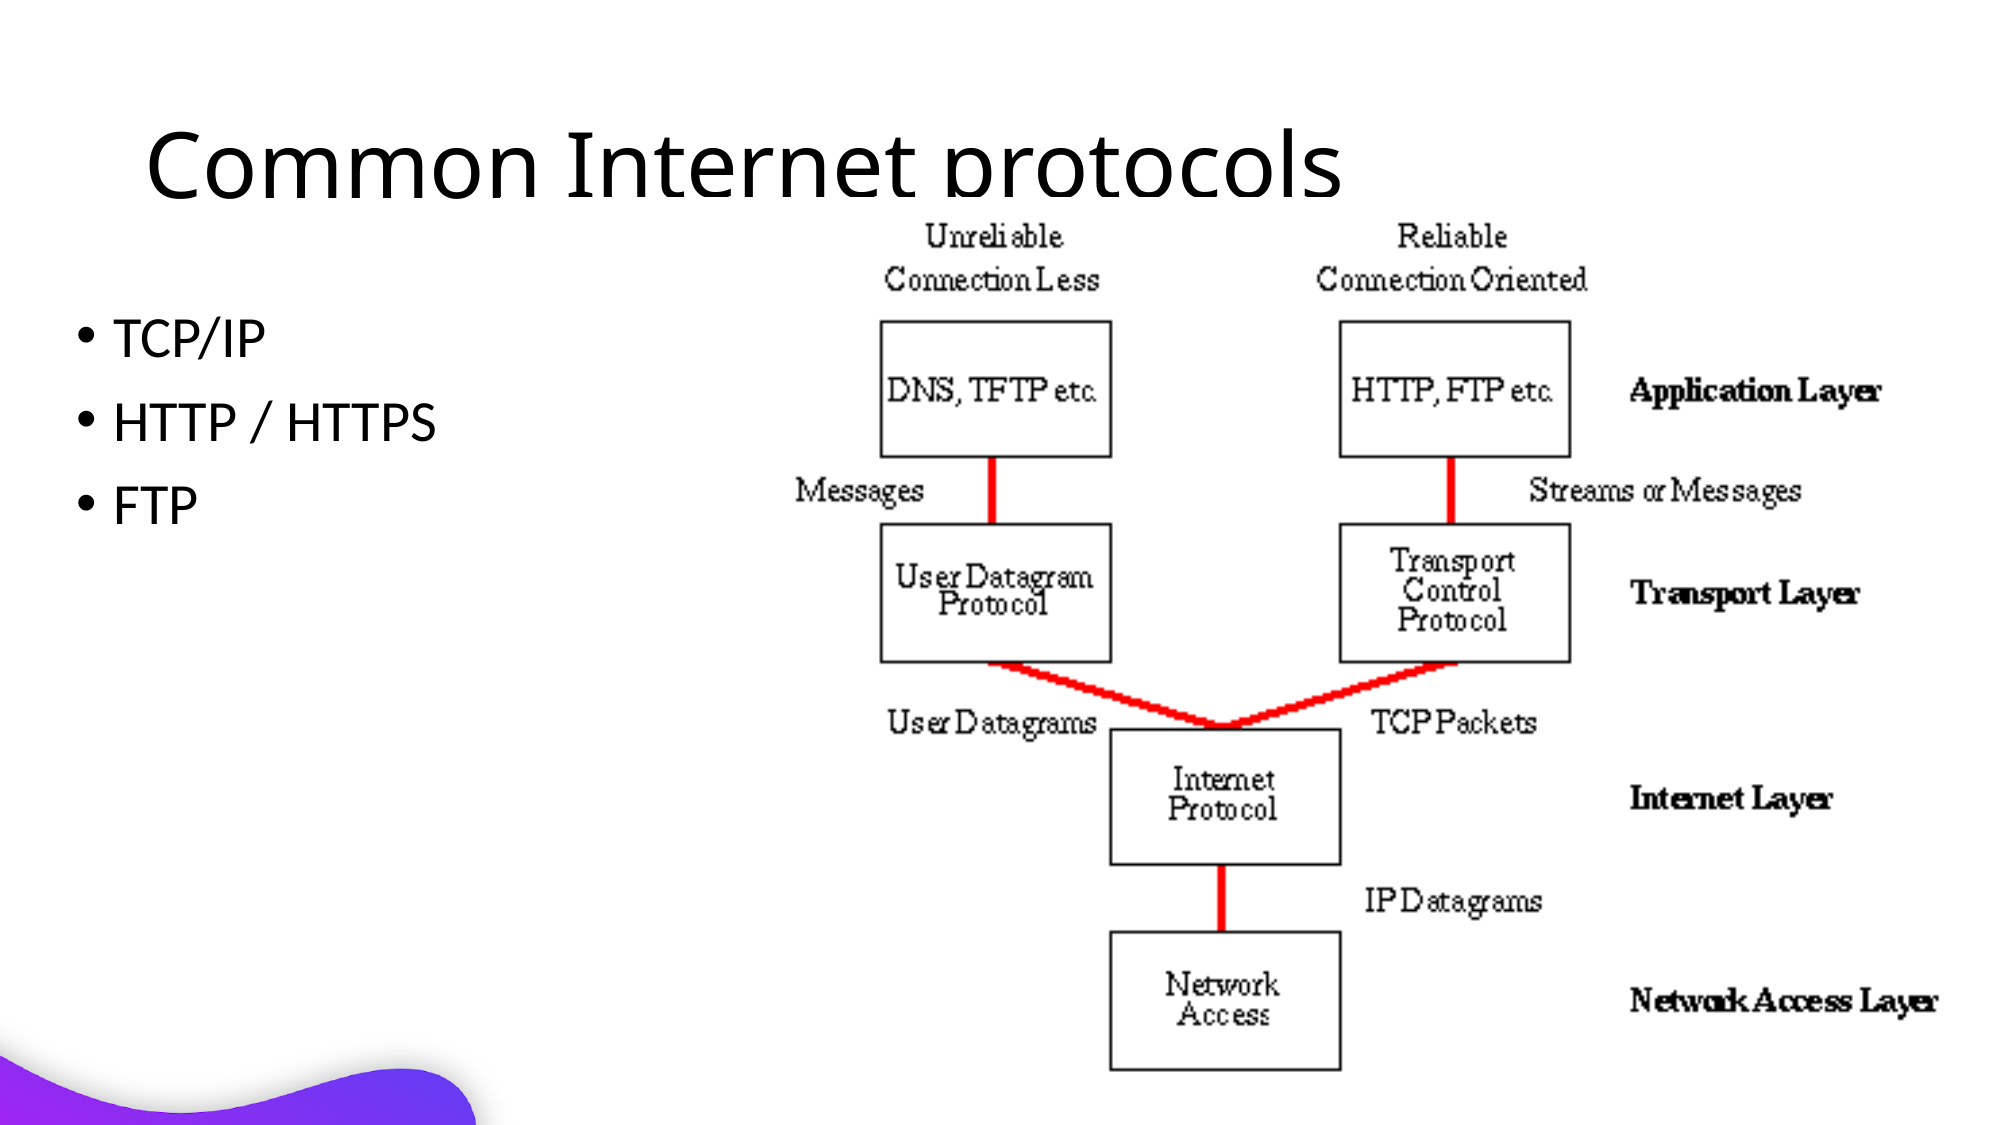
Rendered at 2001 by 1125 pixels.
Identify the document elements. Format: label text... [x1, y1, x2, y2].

picture [0, 0, 2000, 1125]
title Common Internet protocols [136, 59, 1863, 278]
list TCP/IP HTTP / HTTPS FTP [68, 298, 500, 1014]
